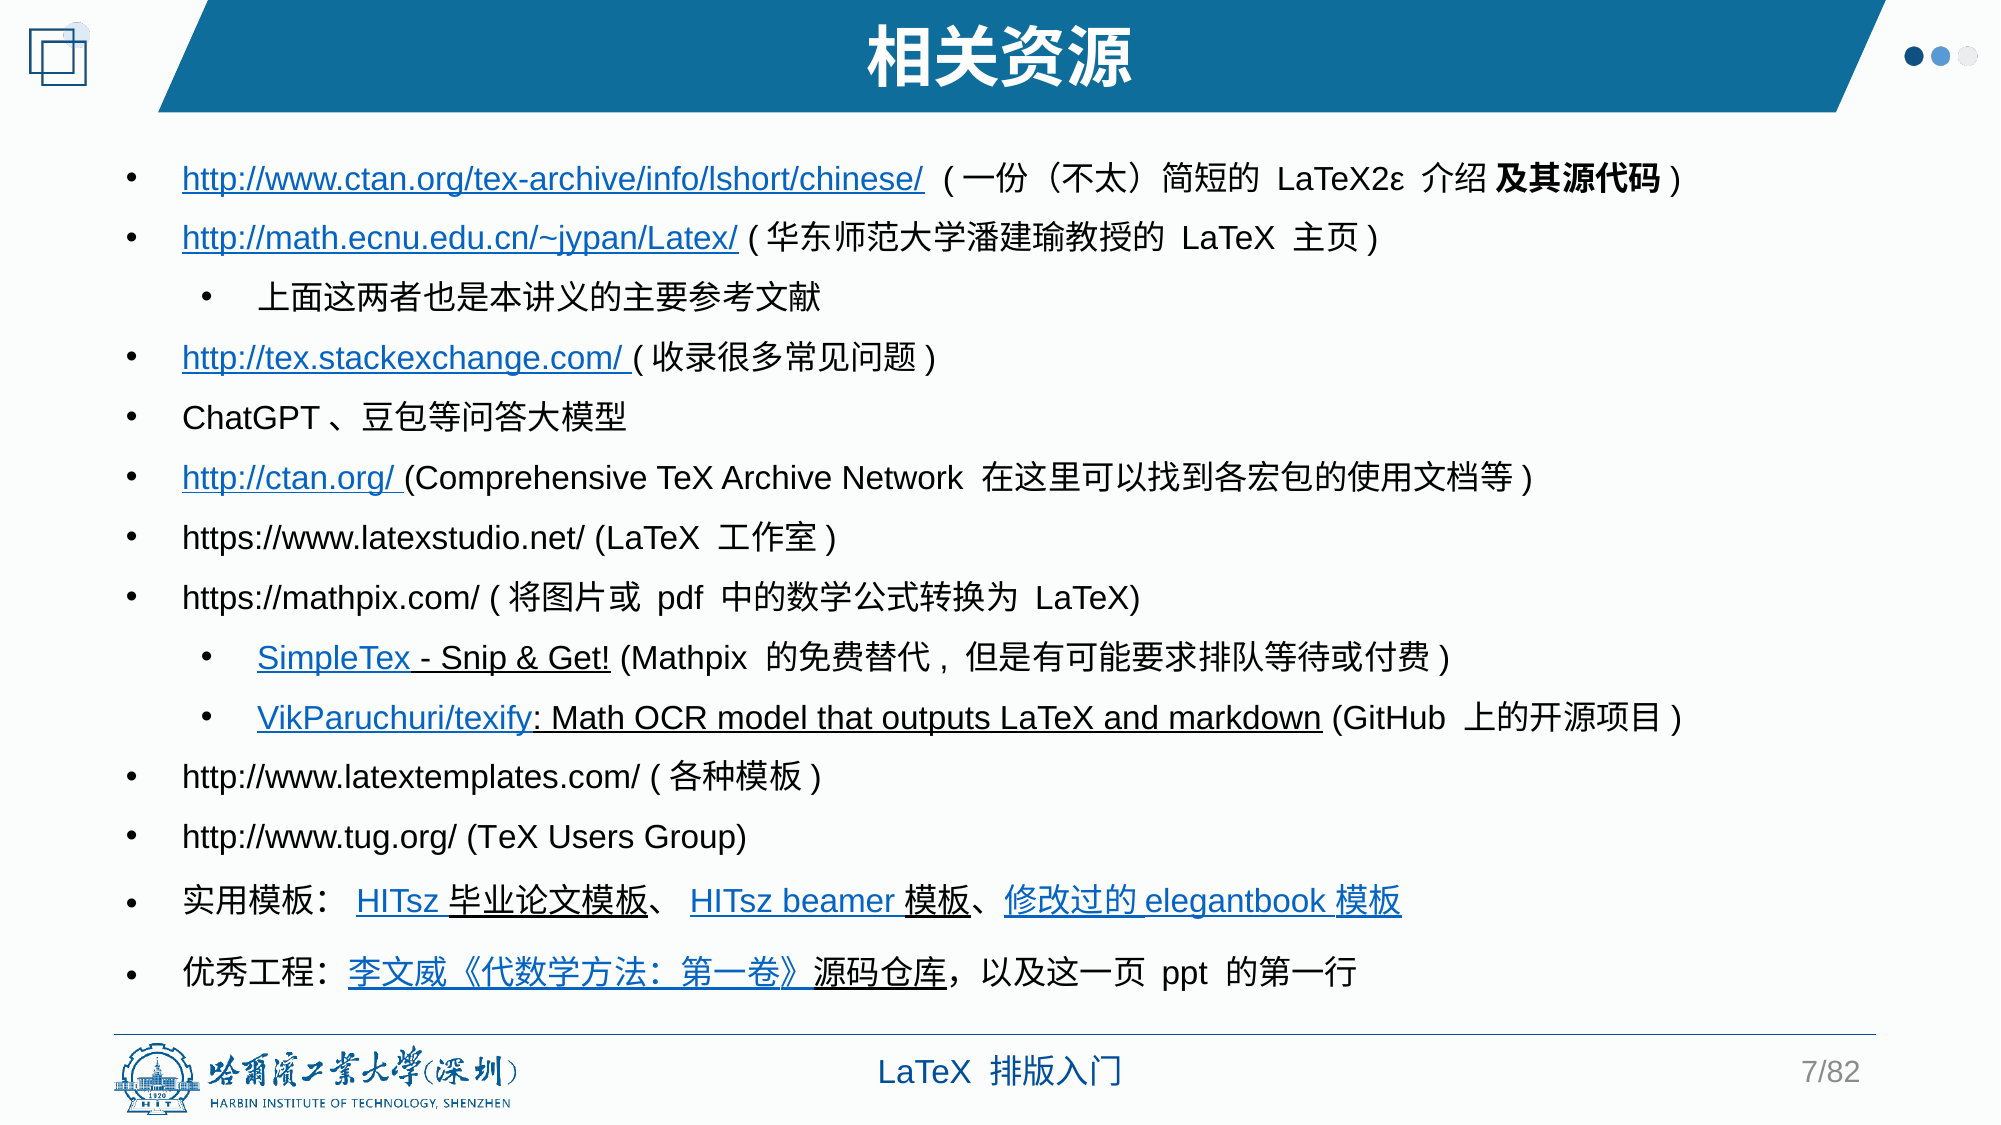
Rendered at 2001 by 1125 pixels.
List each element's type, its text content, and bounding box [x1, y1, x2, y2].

text_box http://www.ctan.org/tex-archive/info/lshort/chinese/ (一份（不太）简短的 LaTeX2ε 介绍 及其源代码) http://math.ecnu.edu.cn/~jypan/Latex/ (华东师范大学潘建瑜教授的 LaTeX 主页) 上面这两者也是本讲义的主要参考文献 http://tex.stackexchange.com/ (收录很多常见问题) ChatGPT、豆包等问答大模型 http://ctan.org/ (Comprehensive TeX Archive Network 在这里可以找到各宏包的使用文档等) https://www.latexstudio.net/ (LaTeX 工作室) https://mathpix.com/ (将图片或 pdf 中的数学公式转换为 LaTeX) SimpleTex - Snip & Get! (Mathpix 的免费替代, 但是有可能要求排队等待或付费) VikParuchuri/texify: Math OCR model that outputs LaTeX and markdown (GitHub 上的开源项目) http://www.latextemplates.com/ (各种模板) http://www.tug.org/ (TeX Users Group) 实用模板：HITsz 毕业论文模板、HITsz beamer 模板、修改过的 elegantbook 模板 优秀工程：李文威《代数学方法：第一卷》源码仓库，以及这一页 ppt 的第一行 [111, 129, 1889, 1007]
picture [0, 0, 119, 110]
text_box 相关资源 [291, 7, 1709, 103]
picture [1881, 15, 2000, 97]
picture [114, 1043, 516, 1115]
slide_number 7/82 [1432, 1044, 1876, 1097]
